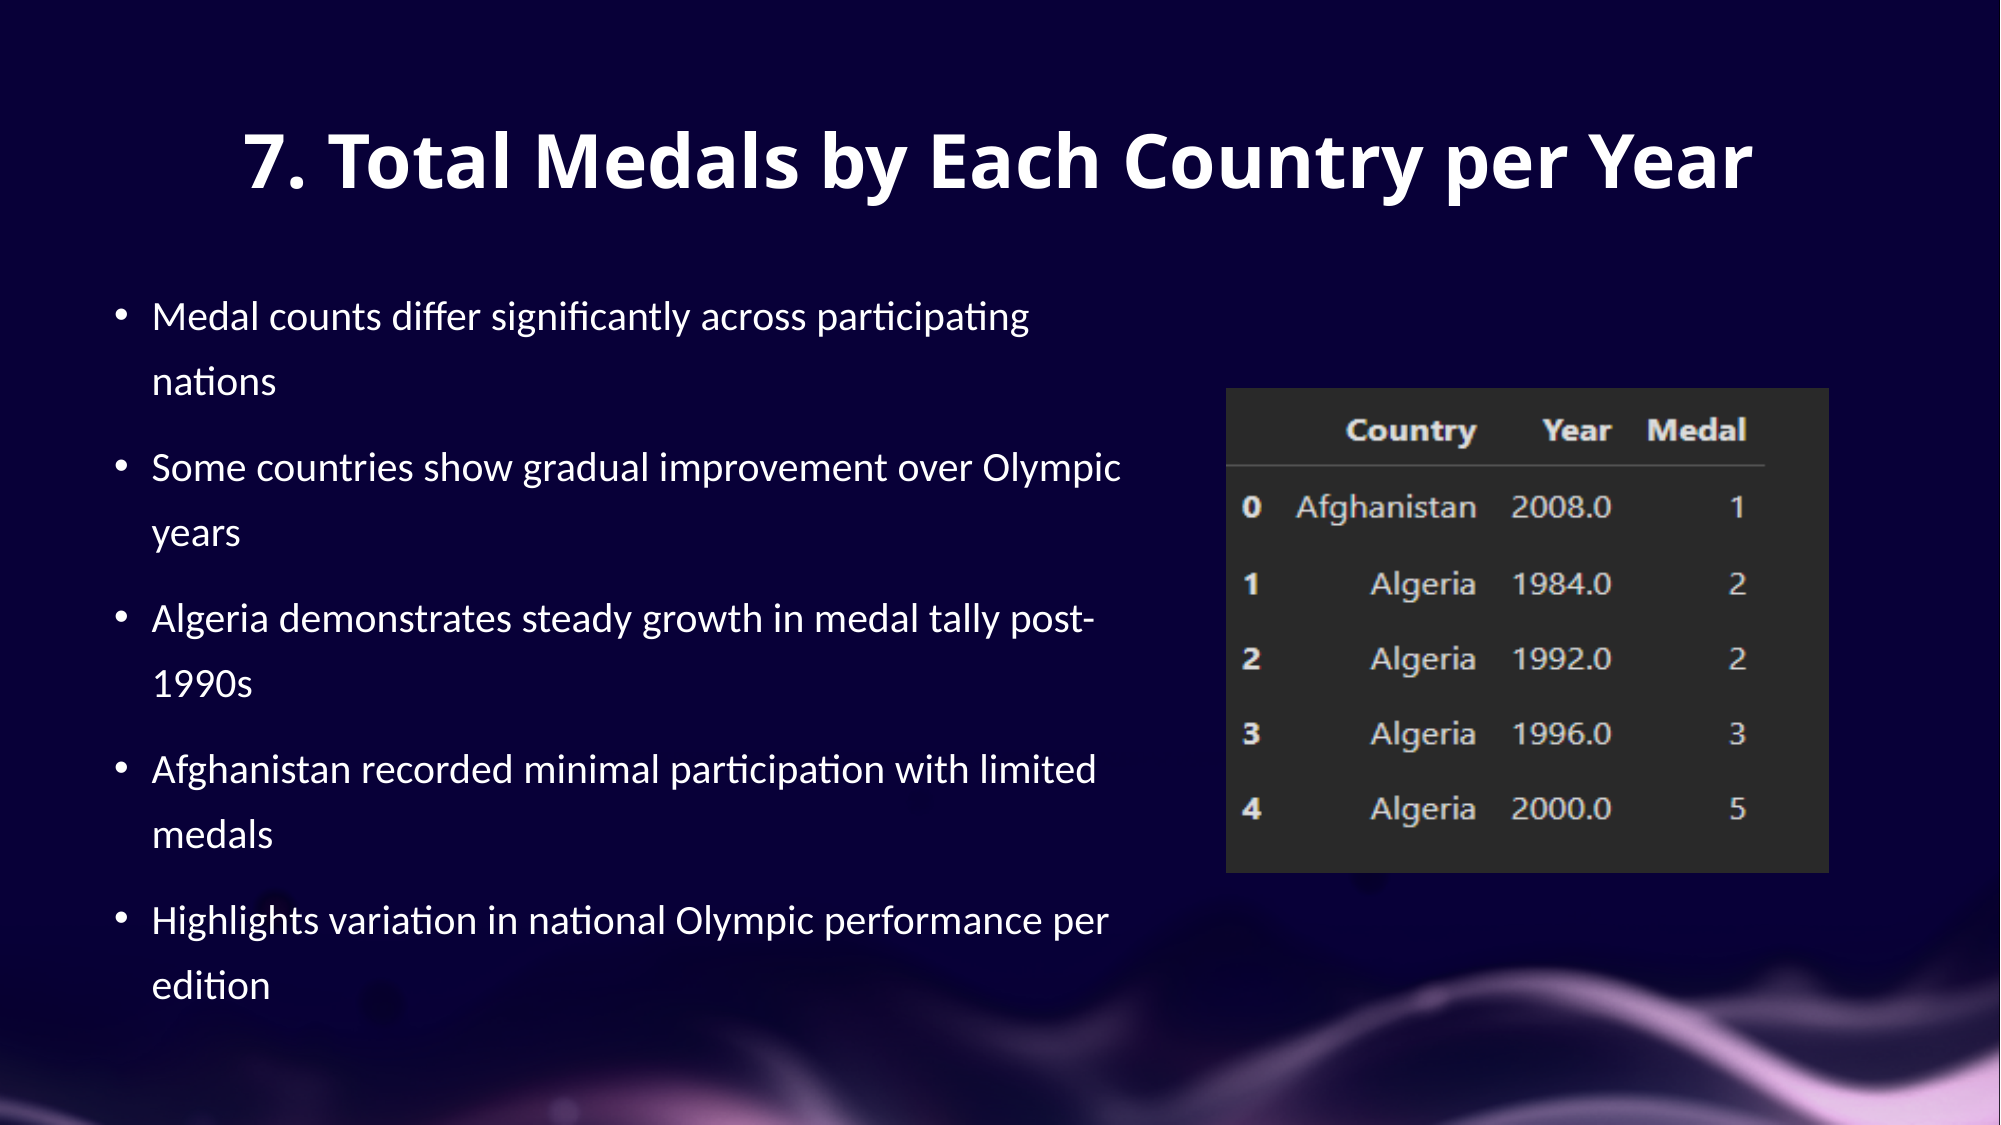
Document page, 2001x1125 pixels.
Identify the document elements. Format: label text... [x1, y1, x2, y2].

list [1226, 388, 1829, 873]
title 7. Total Medals by Each Country per Year [114, 53, 1886, 204]
list Medal counts differ significantly across participating nations Some countries show gradual improvement over Olympic years Algeria demonstrates steady growth in medal tally post-1990s Afghanistan recorded minimal participation with limited medals Highlights variation in national Olympic performance per edition [114, 273, 1154, 1014]
